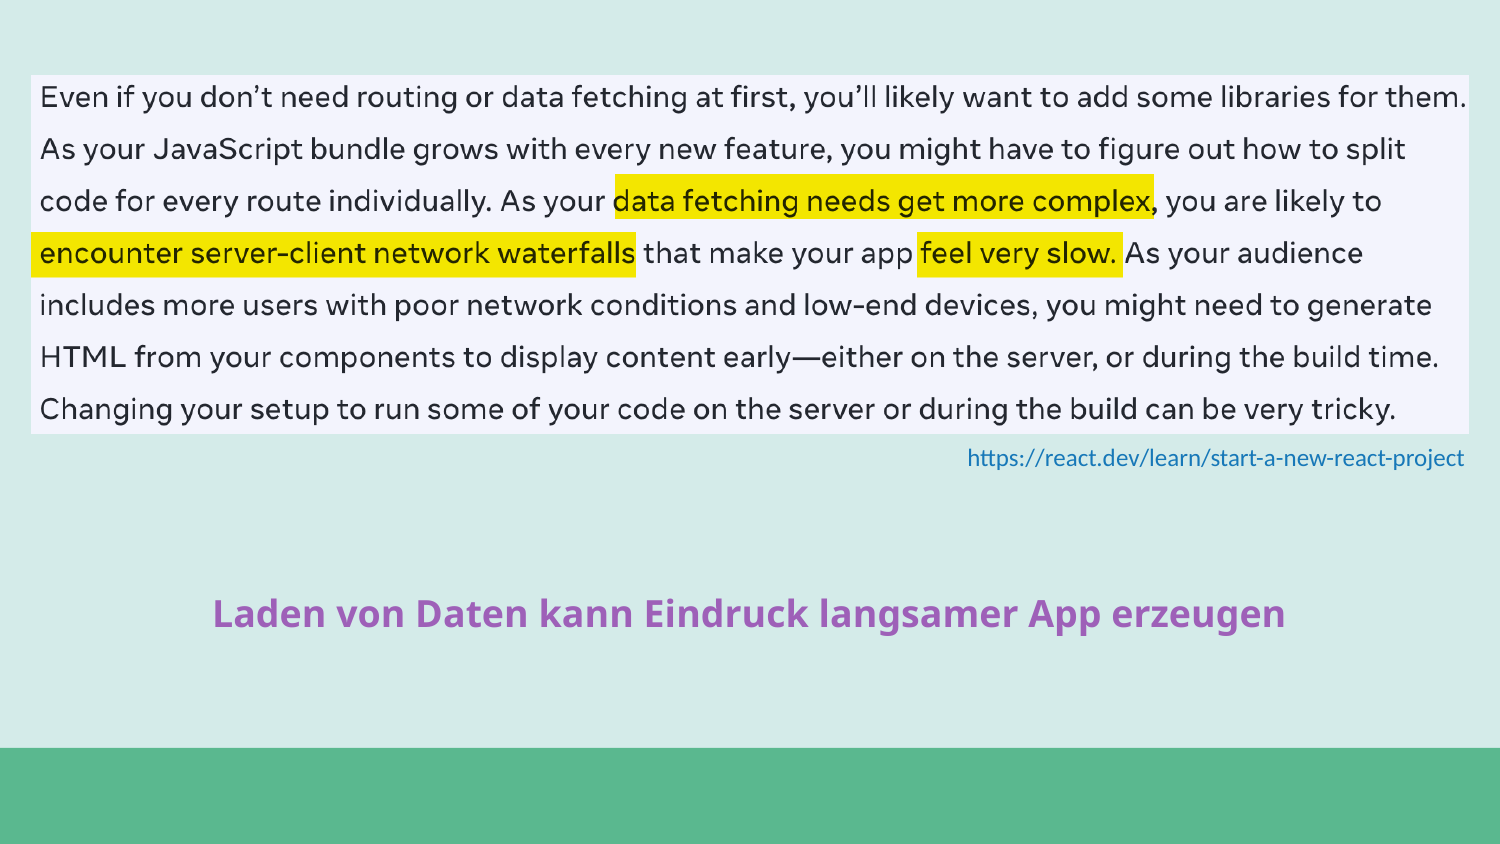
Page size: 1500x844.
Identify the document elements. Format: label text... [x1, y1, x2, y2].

picture [31, 75, 1469, 434]
text_box https://react.dev/learn/start-a-new-react-project [952, 433, 1481, 479]
text_box Laden von Daten kann Eindruck langsamer App erzeugen [0, 582, 1500, 643]
